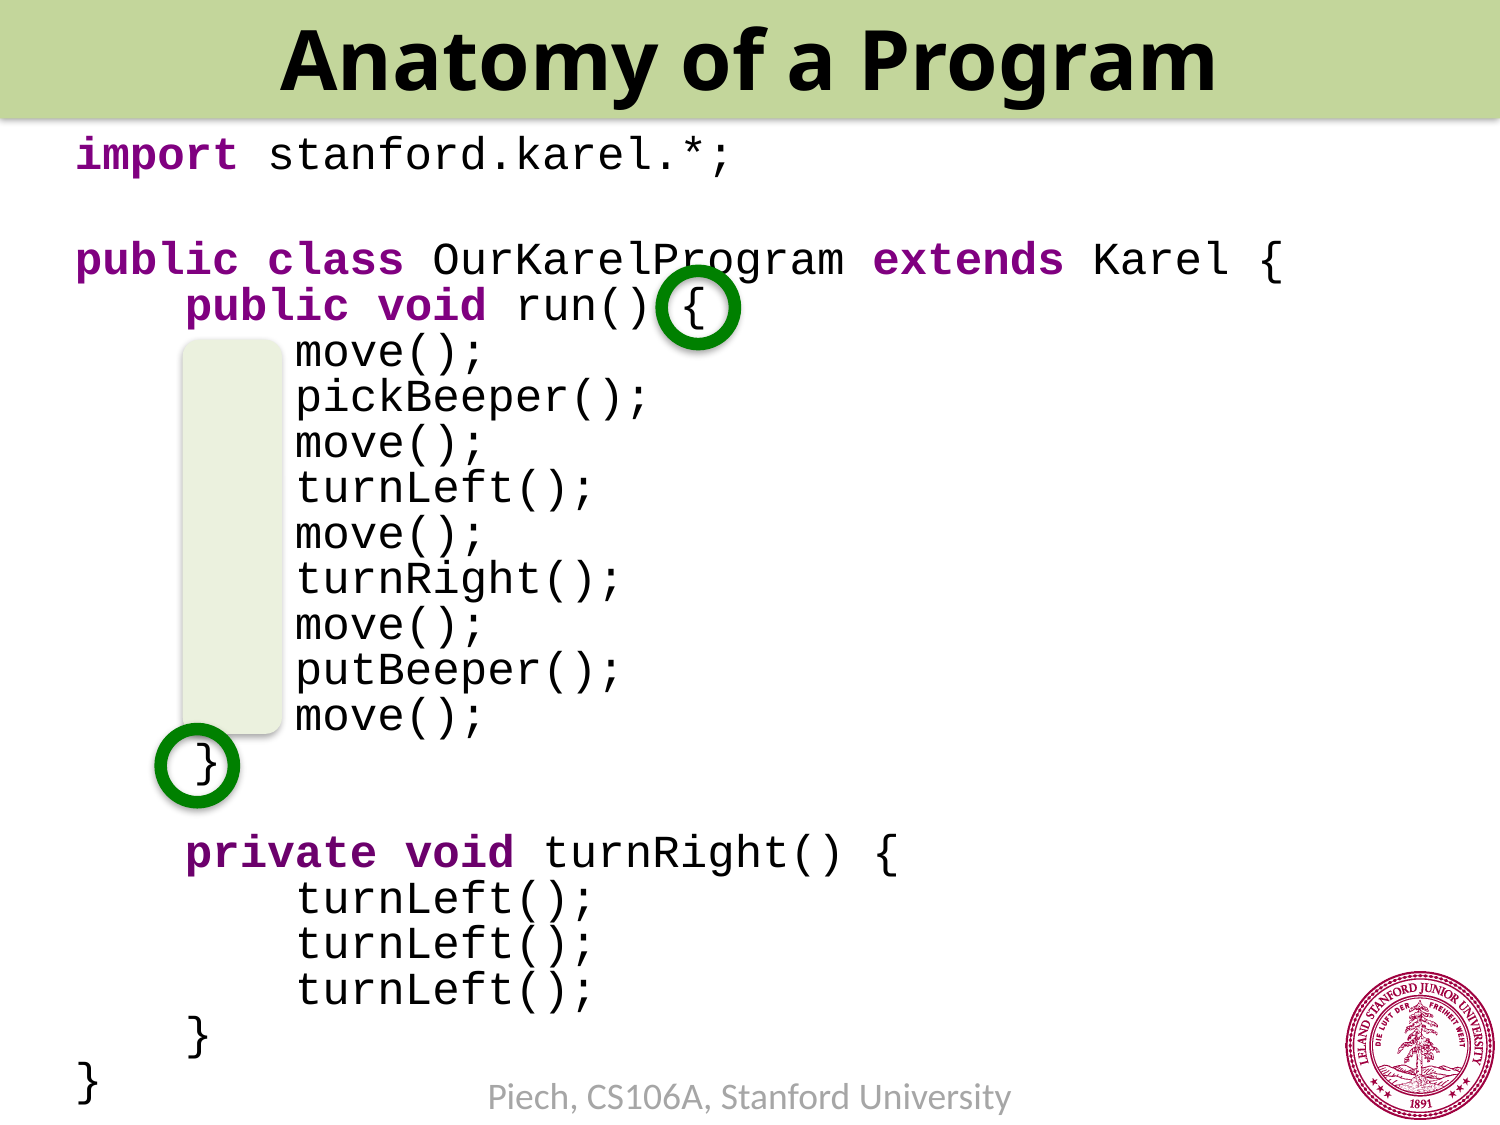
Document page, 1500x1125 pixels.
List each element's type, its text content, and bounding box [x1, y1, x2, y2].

text_box [181, 338, 283, 735]
text_box Anatomy of a Program [0, 0, 1500, 122]
picture [1345, 971, 1495, 1120]
text_box [159, 728, 235, 804]
text_box [660, 270, 736, 345]
text_box import stanford.karel.*; public class OurKarelProgram extends Karel { public void run() { move(); pickBeeper(); move(); turnLeft(); move(); turnRight(); move(); putBeeper(); move(); } private void turnRight() { turnLeft(); turnLeft(); turnLeft(); } } [74, 134, 1425, 1096]
